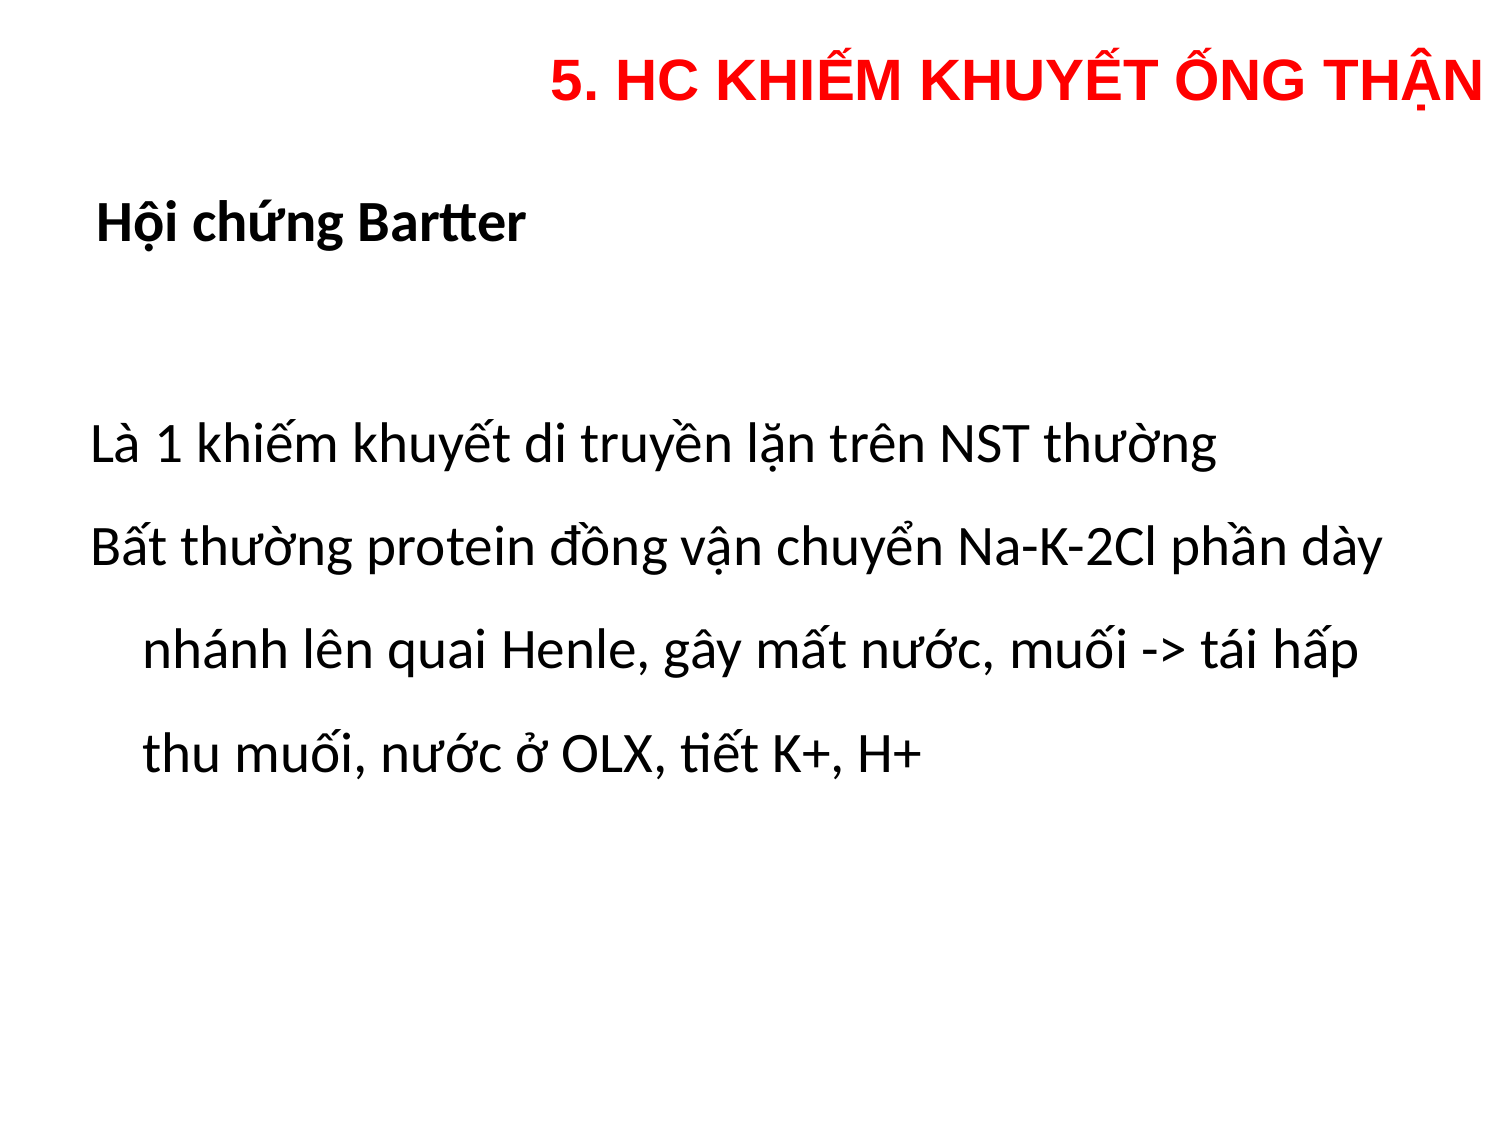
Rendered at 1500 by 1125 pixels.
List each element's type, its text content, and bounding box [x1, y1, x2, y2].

list Là 1 khiếm khuyết di truyền lặn trên NST thường Bất thường protein đồng vận chuyển Na-K-2Cl phần dày nhánh lên quai Henle, gây mất nước, muối -> tái hấp thu muối, nước ở OLX, tiết K+, H+ [75, 363, 1418, 797]
text_box Hội chứng Bartter [81, 175, 985, 261]
text_box 5. HC KHIẾM KHUYẾT ỐNG THẬN [105, 35, 1500, 120]
